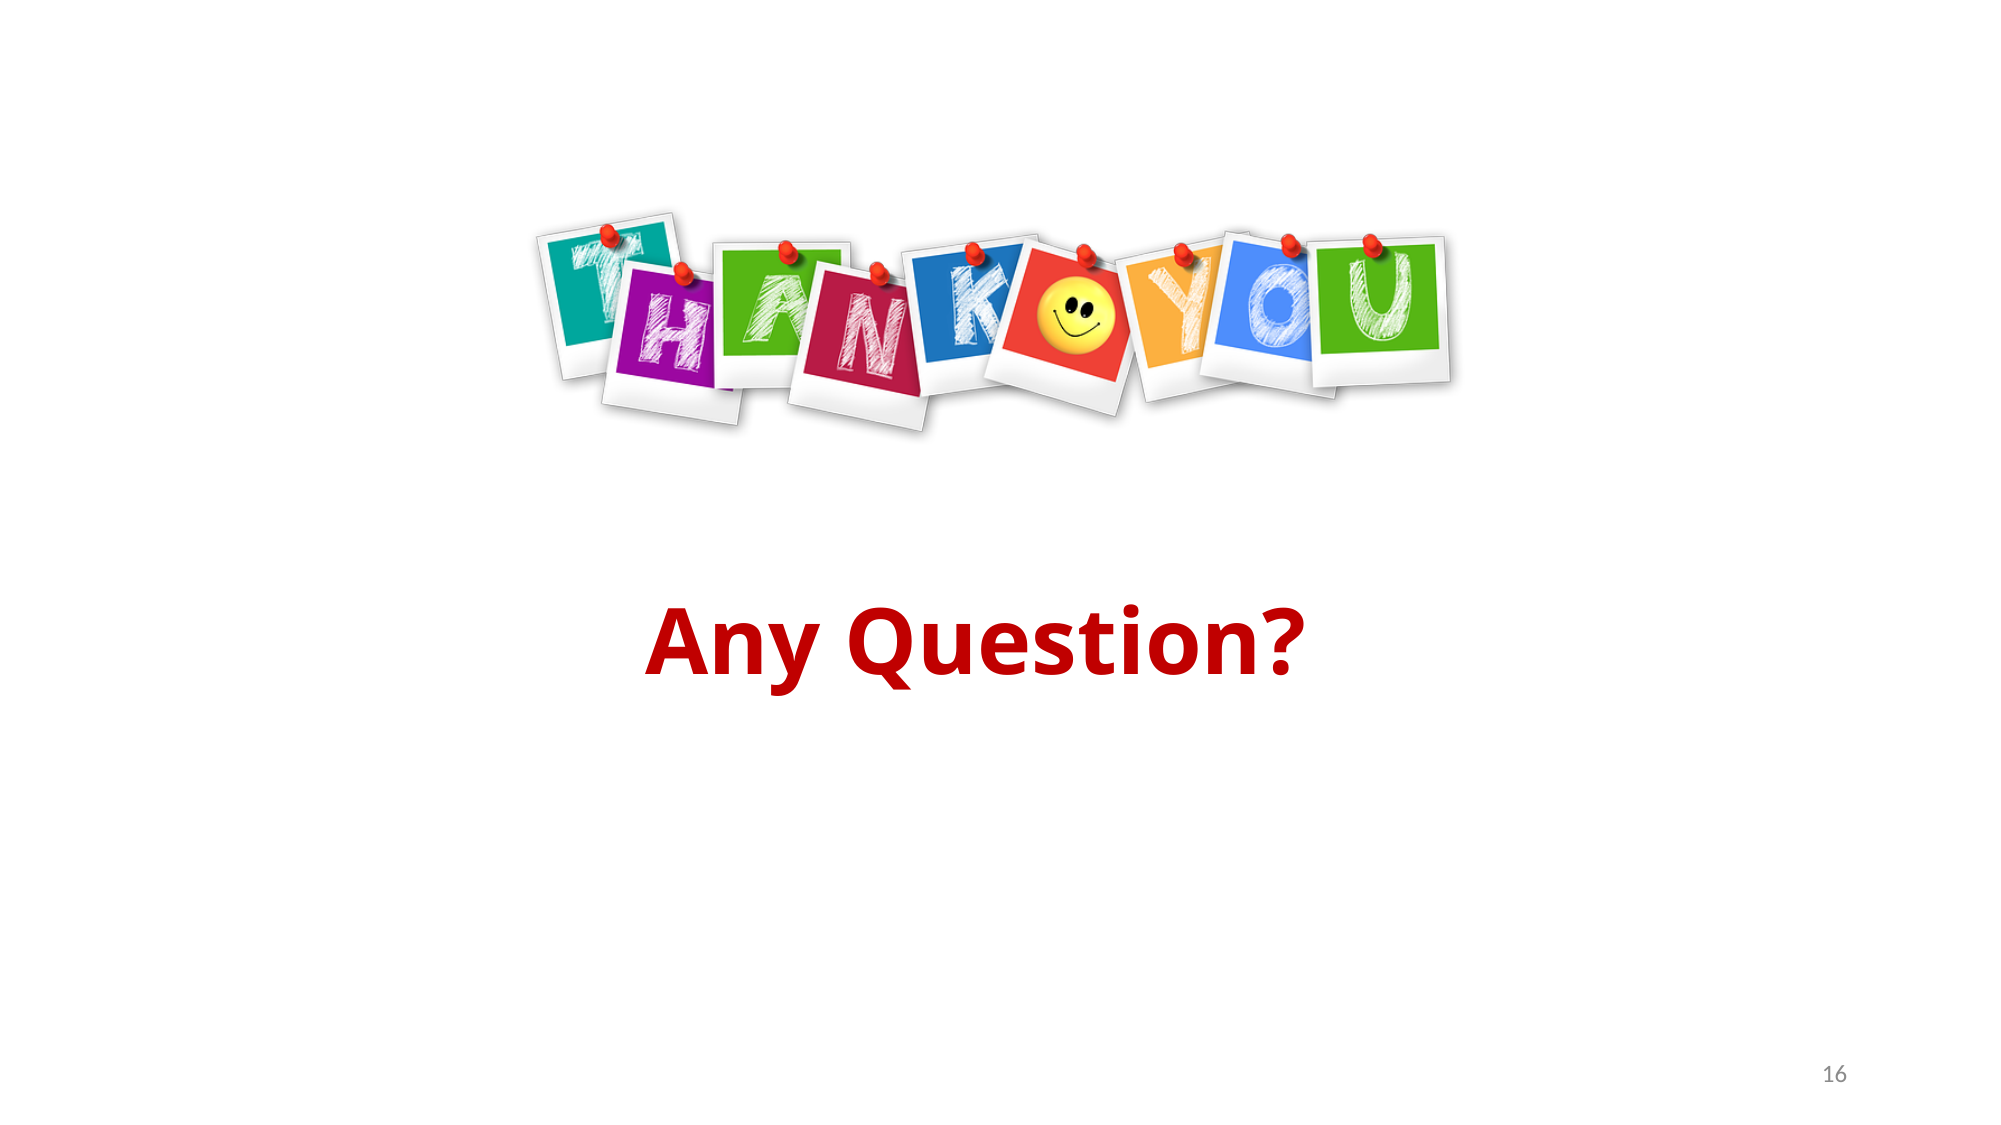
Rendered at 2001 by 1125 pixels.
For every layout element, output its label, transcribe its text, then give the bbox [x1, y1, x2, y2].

slide_number 16 [1412, 1042, 1863, 1103]
text_box Any Question? [568, 588, 1384, 908]
picture [454, 50, 1529, 588]
